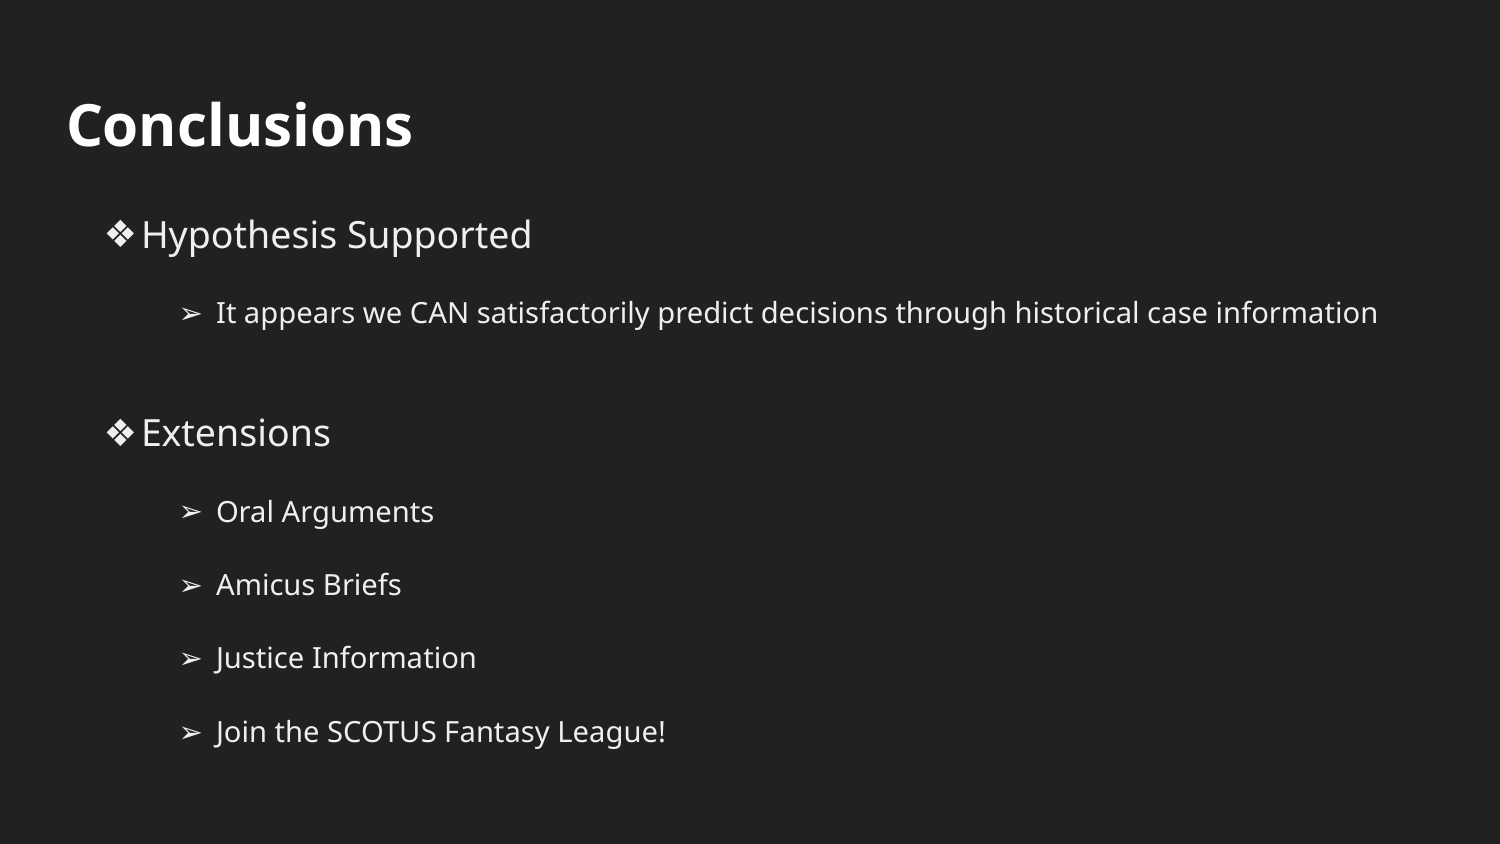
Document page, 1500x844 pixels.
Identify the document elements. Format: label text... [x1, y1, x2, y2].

title Conclusions [51, 72, 1449, 167]
list Hypothesis Supported It appears we CAN satisfactorily predict decisions through historical case information Extensions Oral Arguments Amicus Briefs Justice Information Join the SCOTUS Fantasy League! [51, 189, 1449, 750]
